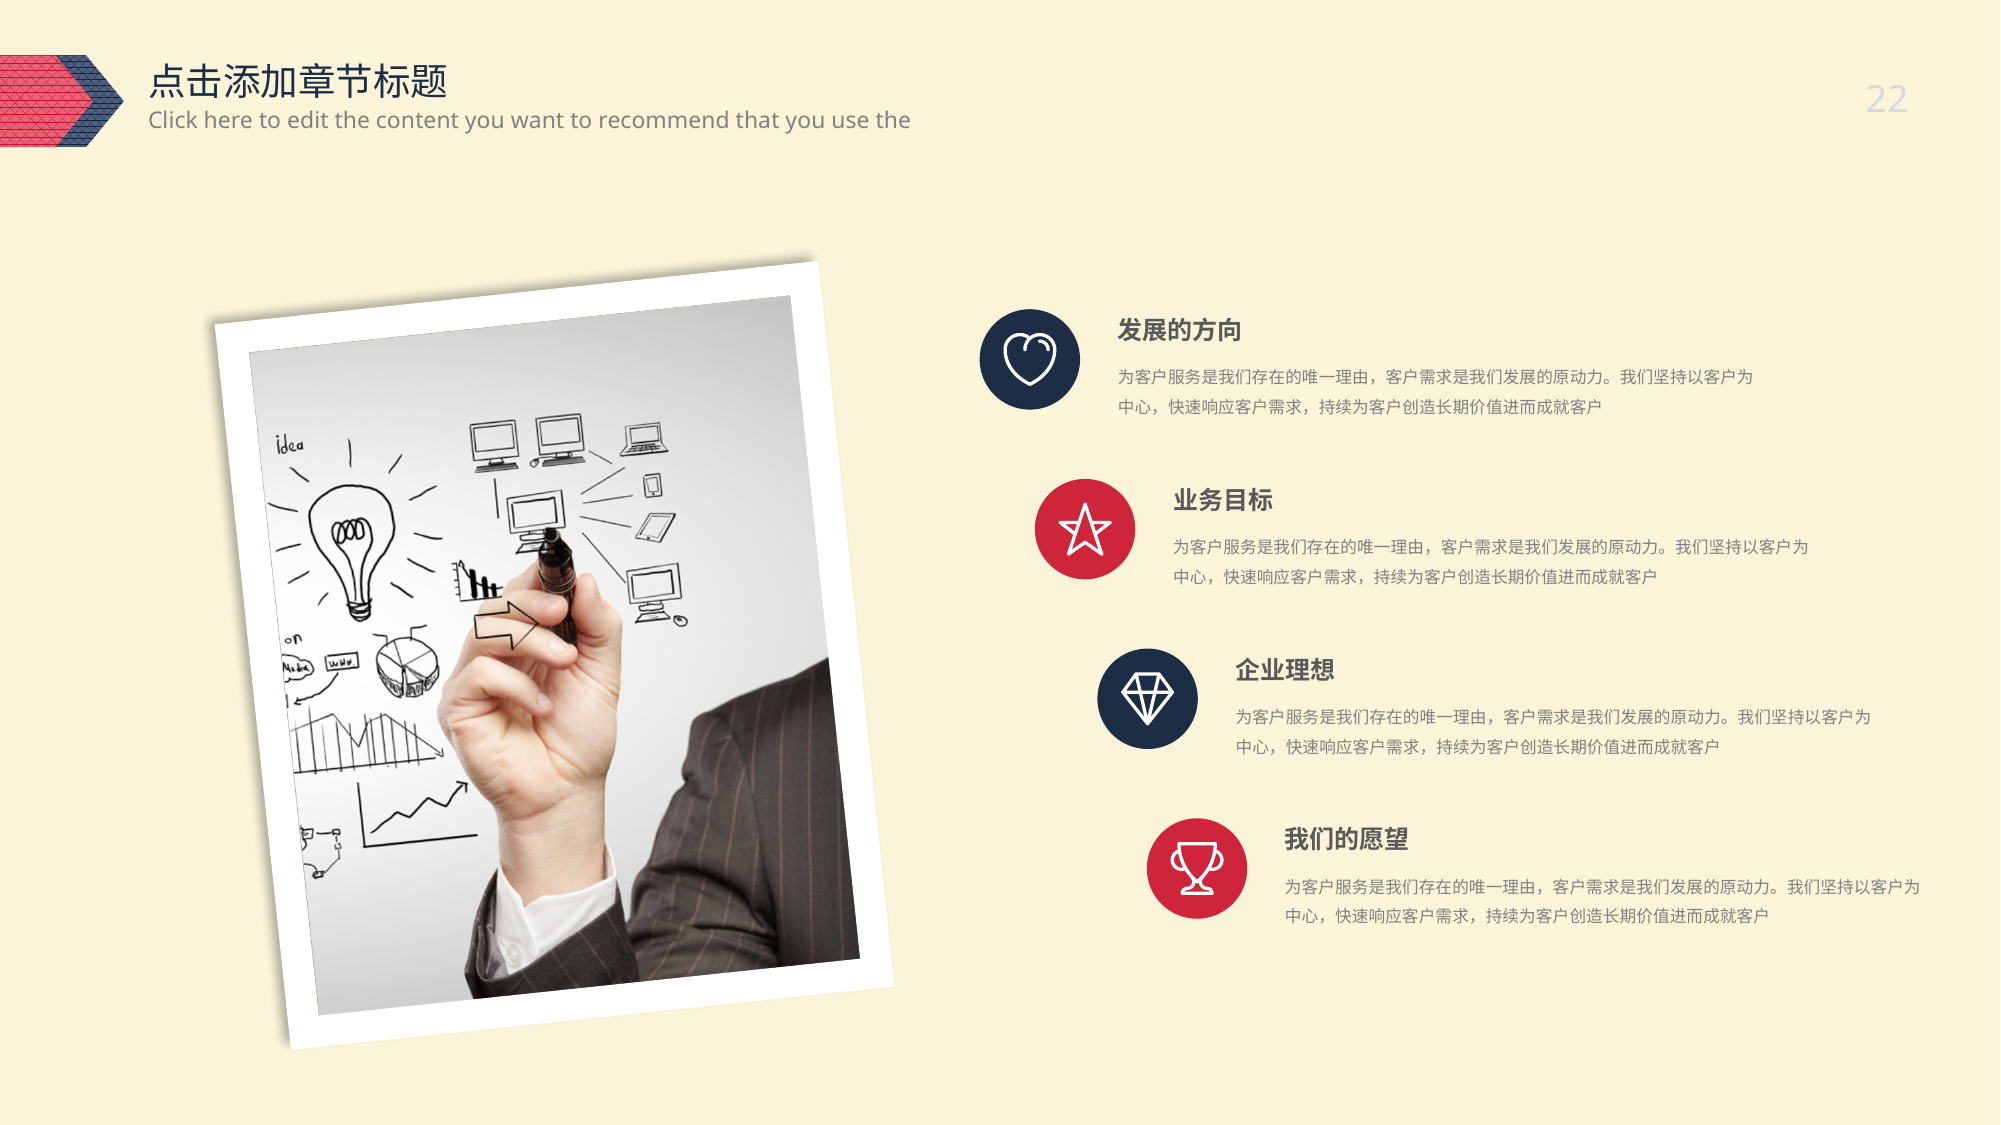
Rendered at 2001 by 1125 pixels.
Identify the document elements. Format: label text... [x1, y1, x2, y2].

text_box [1146, 818, 1248, 919]
text_box 发展的方向 为客户服务是我们存在的唯一理由，客户需求是我们发展的原动力。我们坚持以客户为中心，快速响应客户需求，持续为客户创造长期价值进而成就客户 [1103, 292, 1783, 425]
text_box 业务目标 为客户服务是我们存在的唯一理由，客户需求是我们发展的原动力。我们坚持以客户为中心，快速响应客户需求，持续为客户创造长期价值进而成就客户 [1158, 462, 1838, 595]
list Click here to edit the content you want to recommend that you use the [133, 101, 1427, 152]
text_box 企业理想 为客户服务是我们存在的唯一理由，客户需求是我们发展的原动力。我们坚持以客户为中心，快速响应客户需求，持续为客户创造长期价值进而成就客户 [1220, 631, 1901, 764]
list 点击添加章节标题 [133, 55, 1427, 101]
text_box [979, 309, 1081, 410]
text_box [1034, 478, 1136, 580]
picture [250, 297, 859, 1015]
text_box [1097, 648, 1198, 749]
text_box 我们的愿望 为客户服务是我们存在的唯一理由，客户需求是我们发展的原动力。我们坚持以客户为中心，快速响应客户需求，持续为客户创造长期价值进而成就客户 [1270, 801, 1950, 934]
